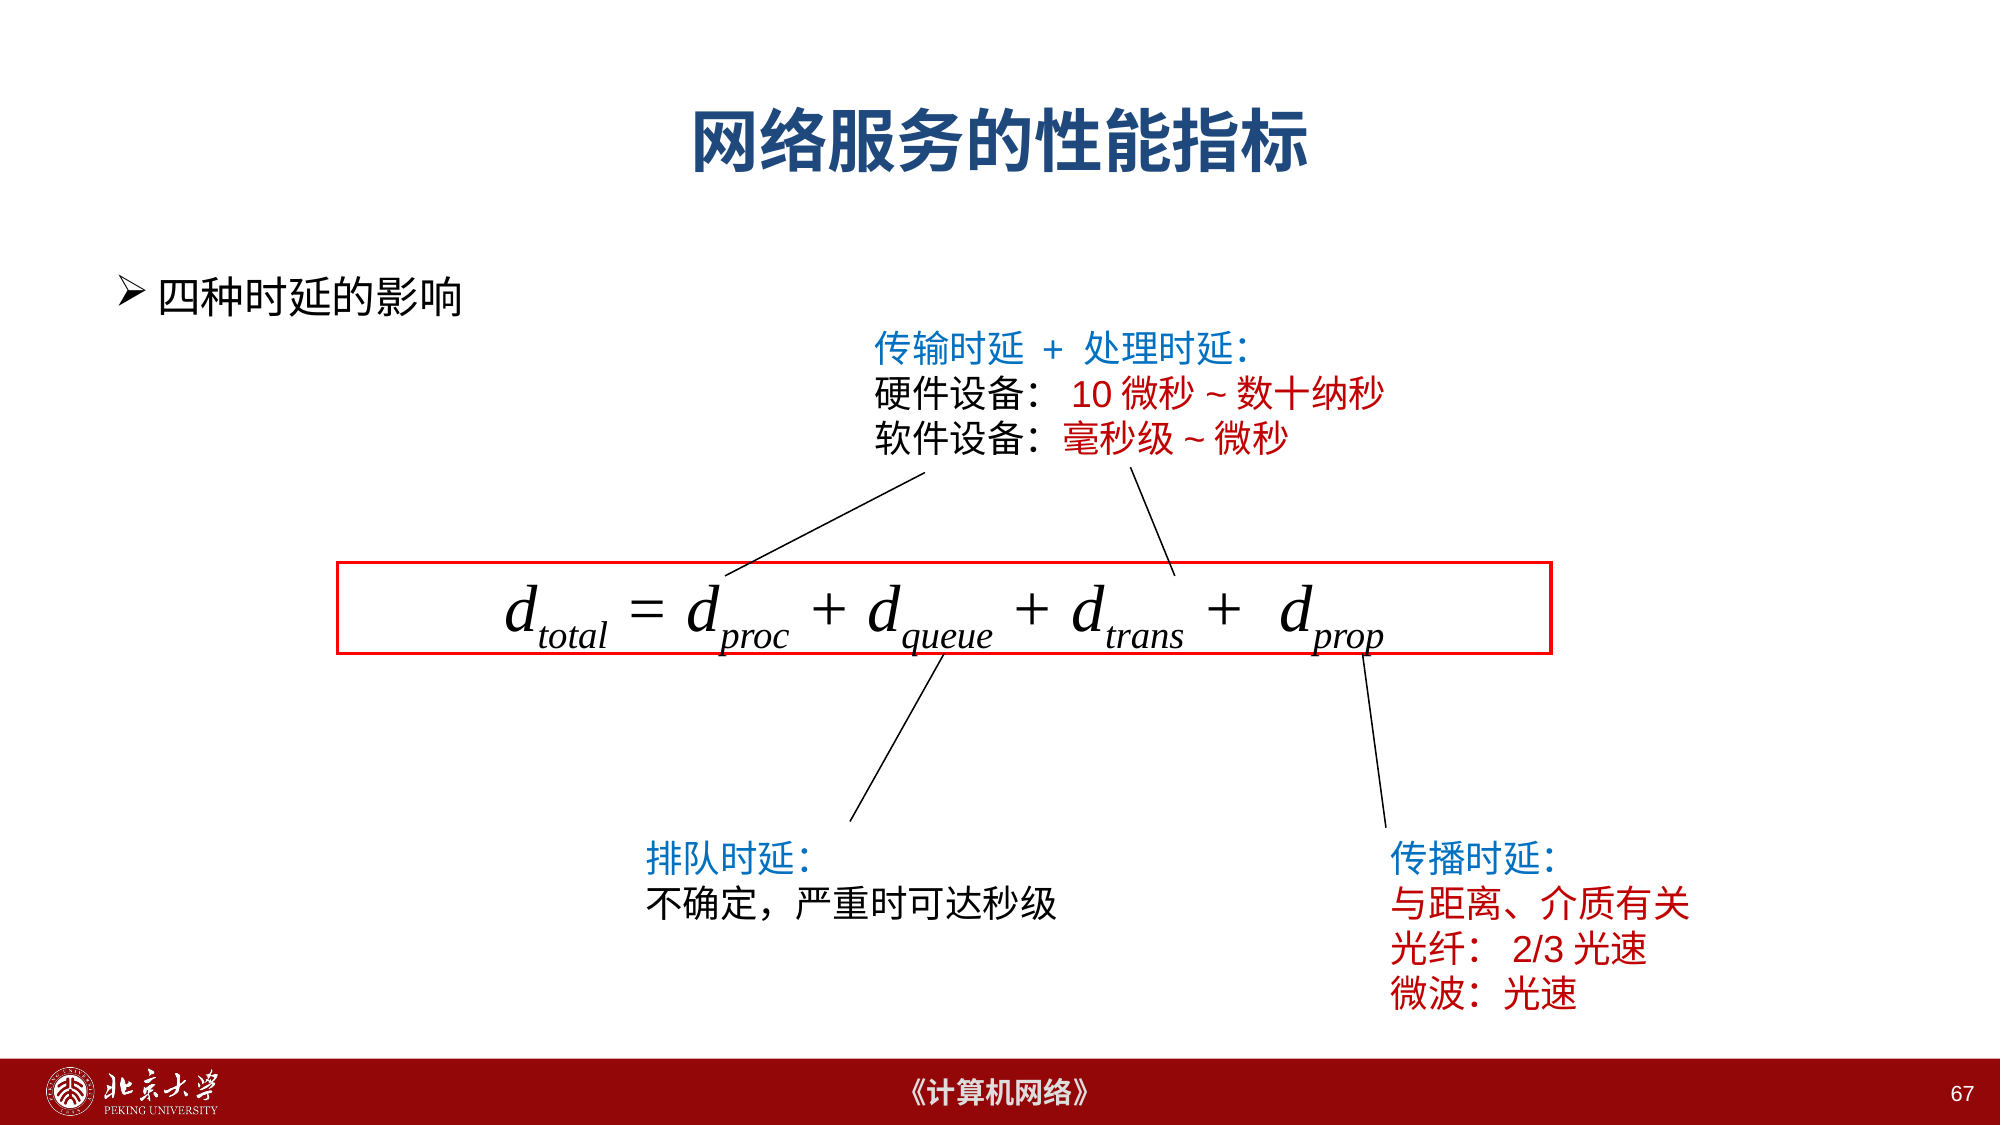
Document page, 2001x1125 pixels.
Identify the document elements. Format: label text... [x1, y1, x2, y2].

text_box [1130, 468, 1176, 577]
text_box 传输时延 + 处理时延： 硬件设备：10微秒~数十纳秒 软件设备：毫秒级~微秒 [859, 317, 1402, 468]
title 网络服务的性能指标 [99, 45, 1900, 233]
slide_number 67 [1522, 1072, 1990, 1125]
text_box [849, 653, 945, 822]
list 四种时延的影响 [99, 262, 1900, 1005]
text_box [1362, 653, 1387, 828]
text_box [724, 472, 926, 577]
text_box 排队时延： 不确定，严重时可达秒级 [630, 827, 1073, 933]
text_box dtotal = dproc + dqueue + dtrans + dprop [337, 562, 1551, 654]
text_box 传播时延： 与距离、介质有关 光纤：2/3光速 微波：光速 [1375, 827, 1706, 1023]
picture [46, 1067, 218, 1116]
